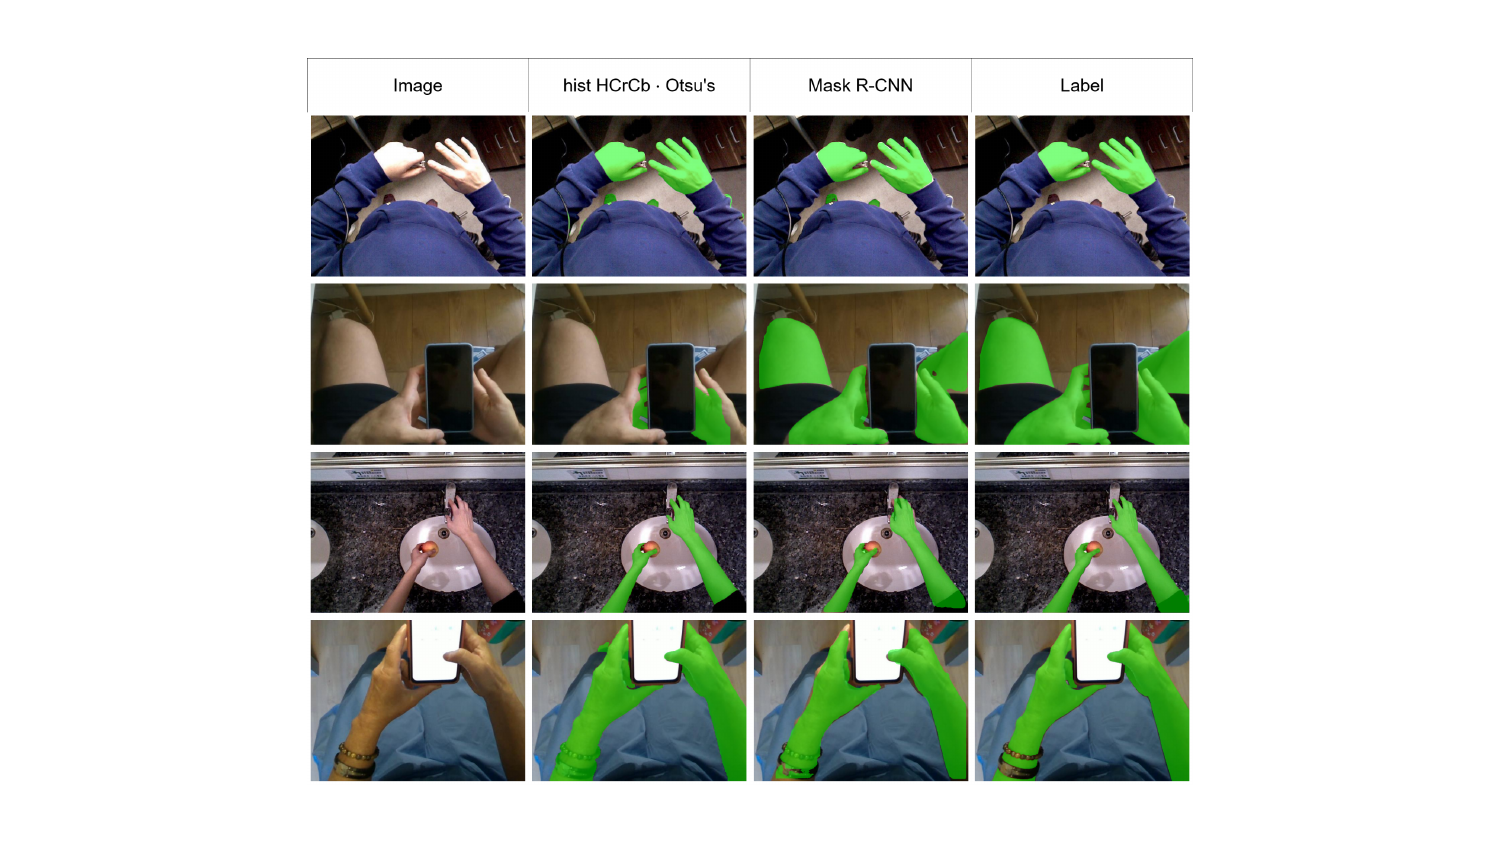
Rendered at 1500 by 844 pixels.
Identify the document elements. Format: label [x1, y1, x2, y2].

picture [306, 58, 1194, 786]
